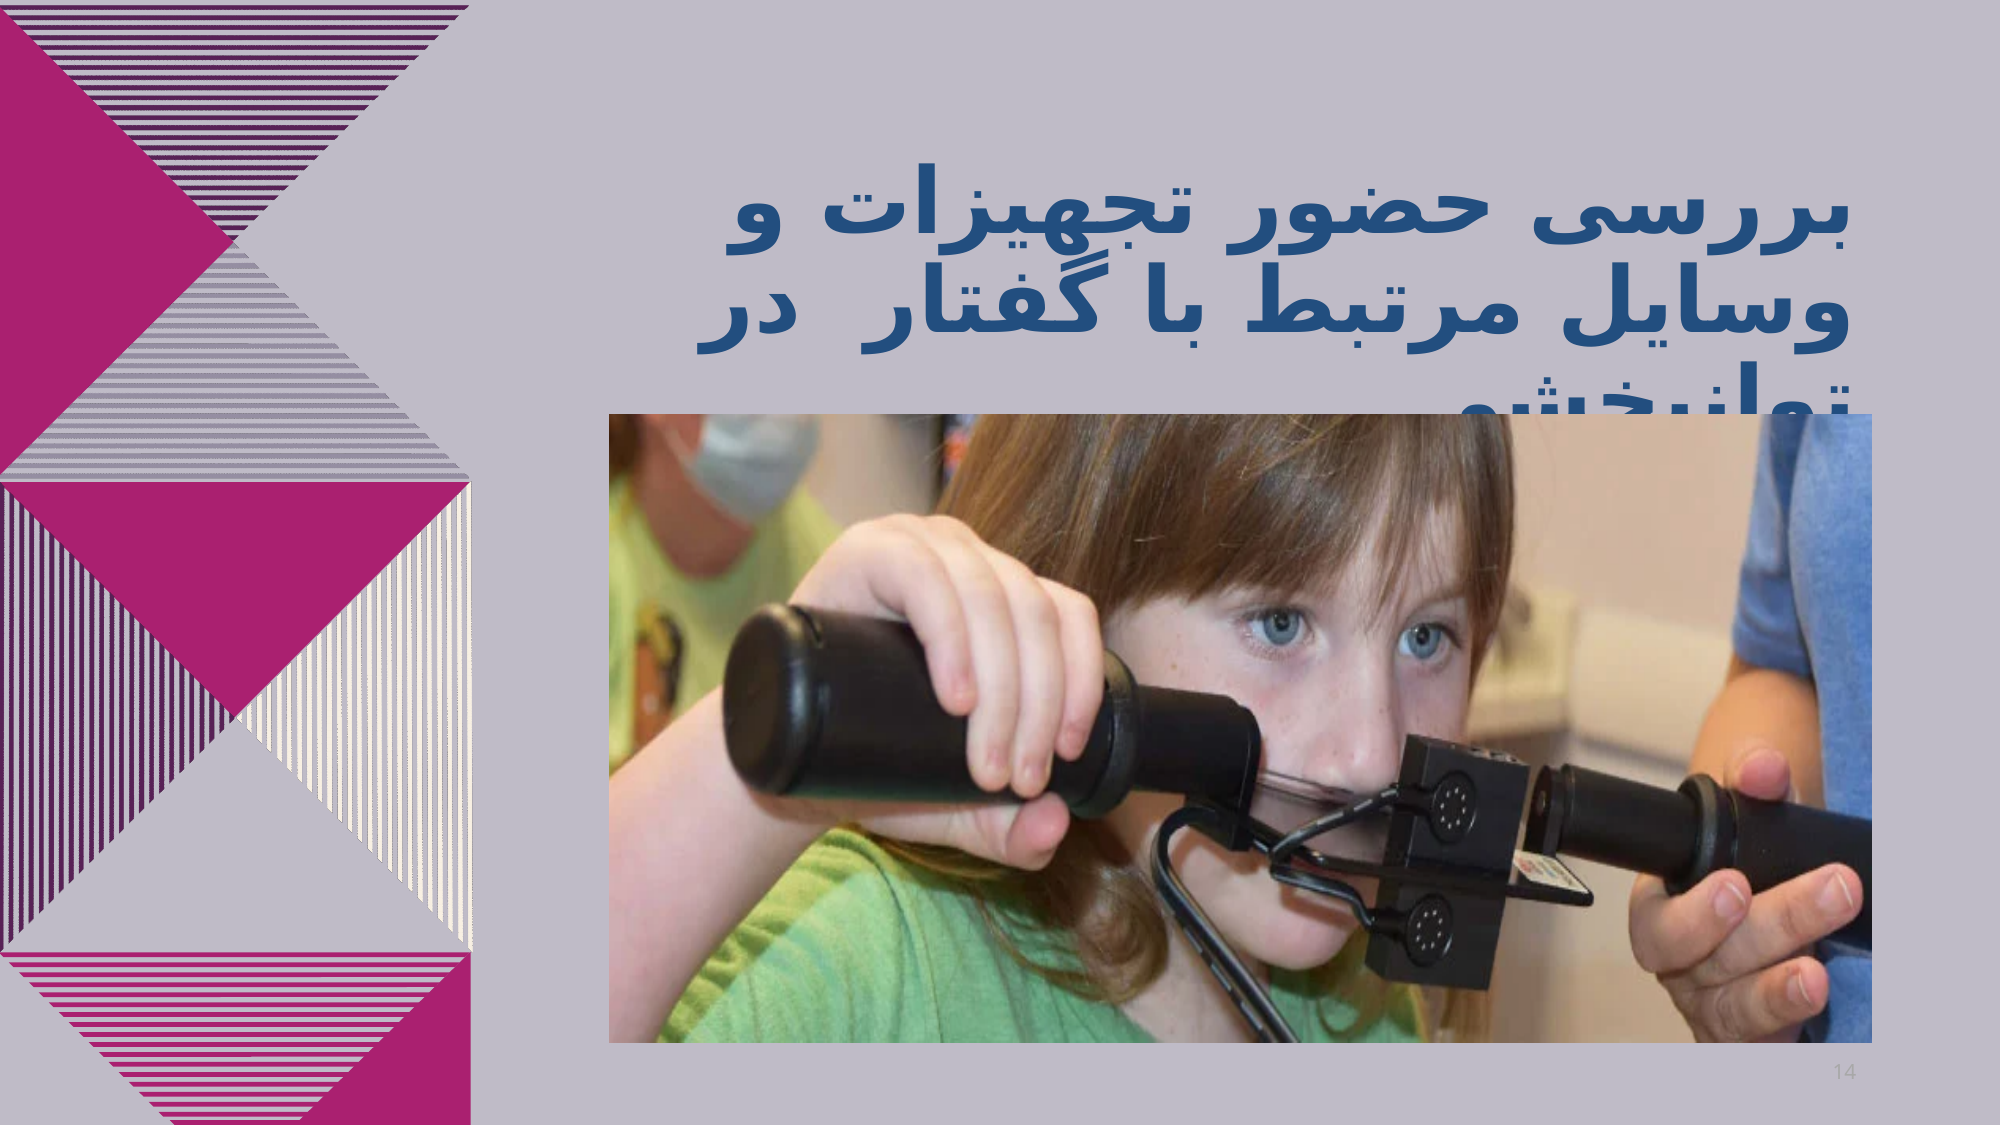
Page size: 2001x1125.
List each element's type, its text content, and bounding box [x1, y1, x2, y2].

picture [236, 481, 609, 952]
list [609, 414, 1872, 1043]
picture [0, 0, 468, 241]
picture [0, 242, 469, 482]
slide_number 14 [1796, 1043, 1872, 1103]
title بررسی حضور تجهیزات و وسایل مرتبط با گفتار در توانبخشی [577, 146, 1872, 482]
picture [0, 483, 234, 951]
